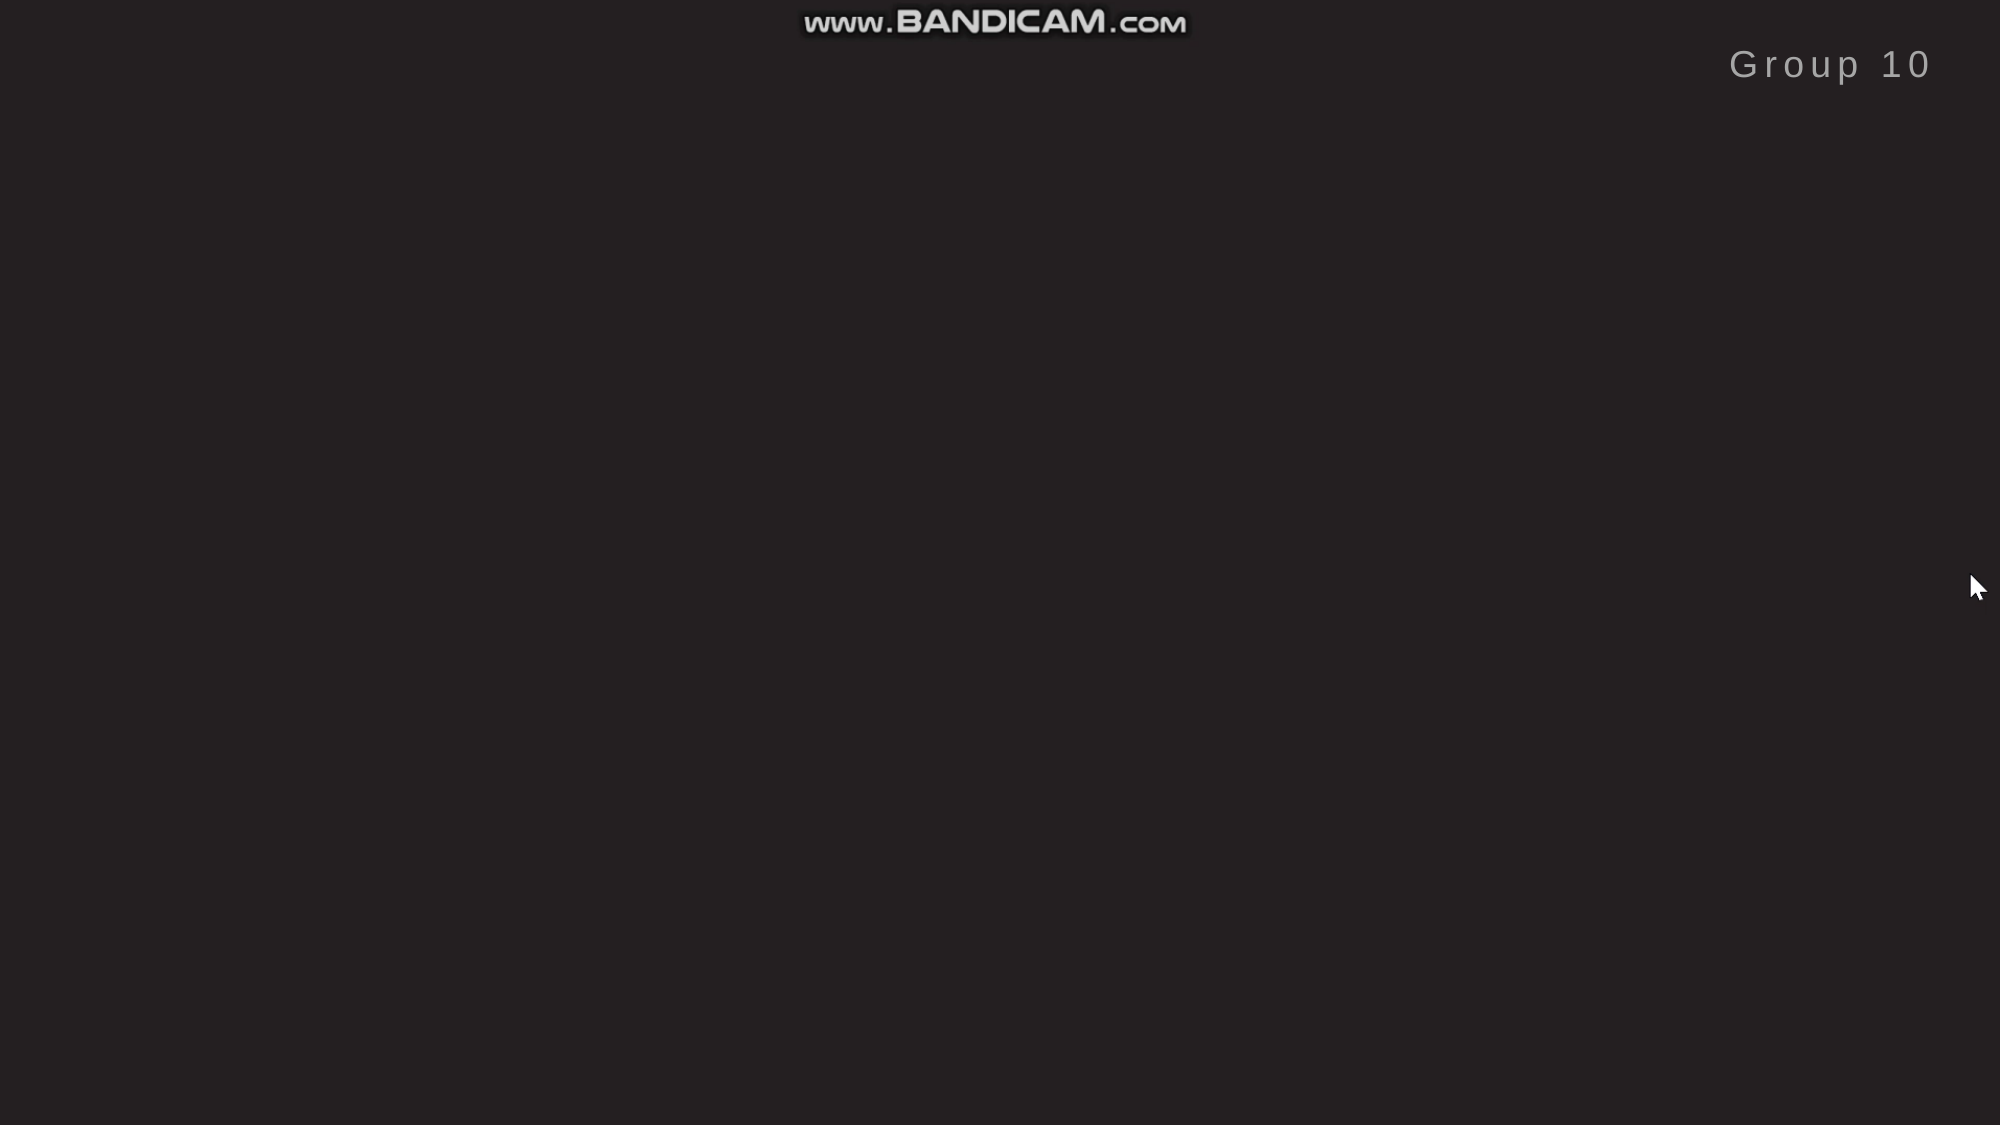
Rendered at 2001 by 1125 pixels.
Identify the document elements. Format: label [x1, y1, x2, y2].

list [0, 0, 2000, 1125]
